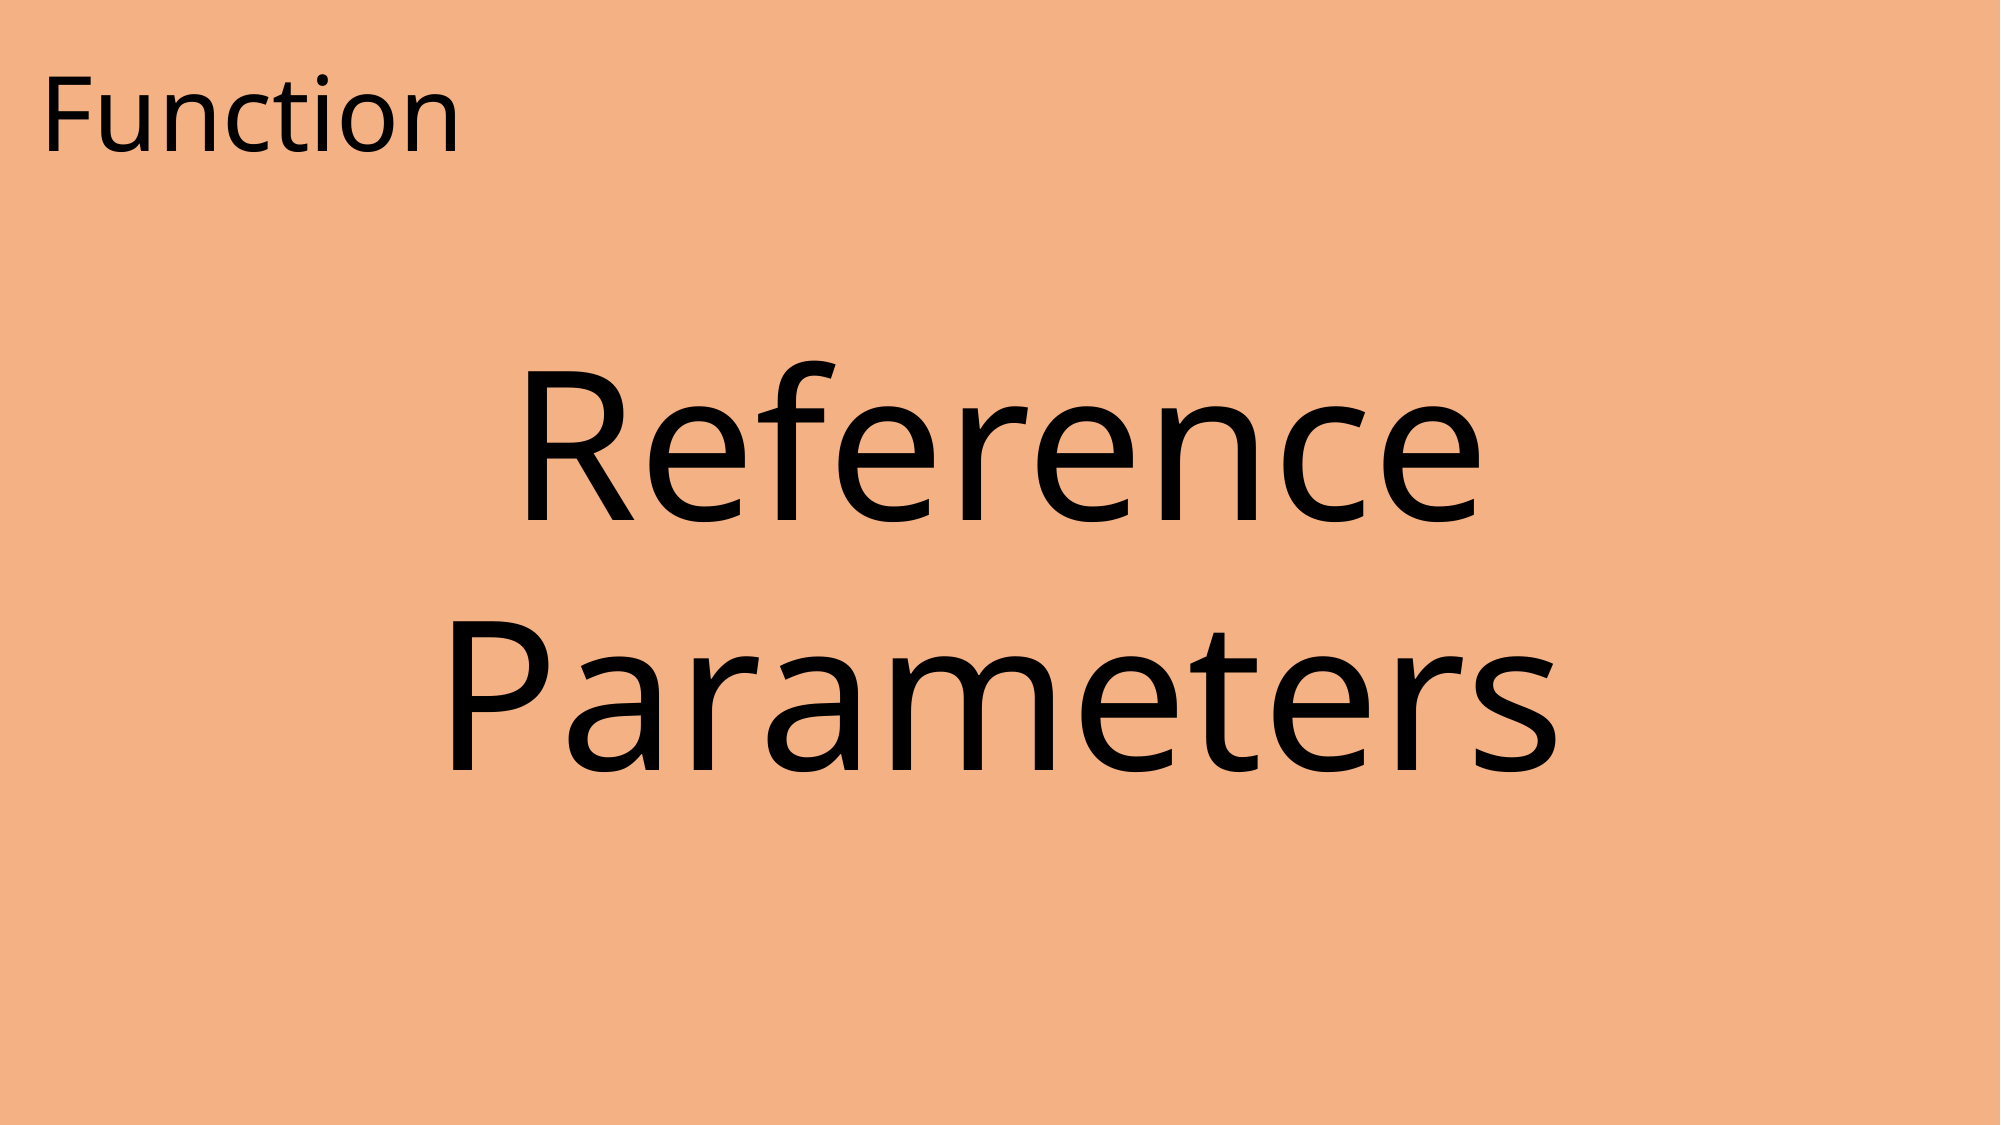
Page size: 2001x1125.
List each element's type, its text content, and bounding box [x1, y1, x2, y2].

text_box [0, 0, 636, 193]
text_box Reference Parameters [24, 305, 1975, 820]
text_box Function [24, 40, 1975, 180]
